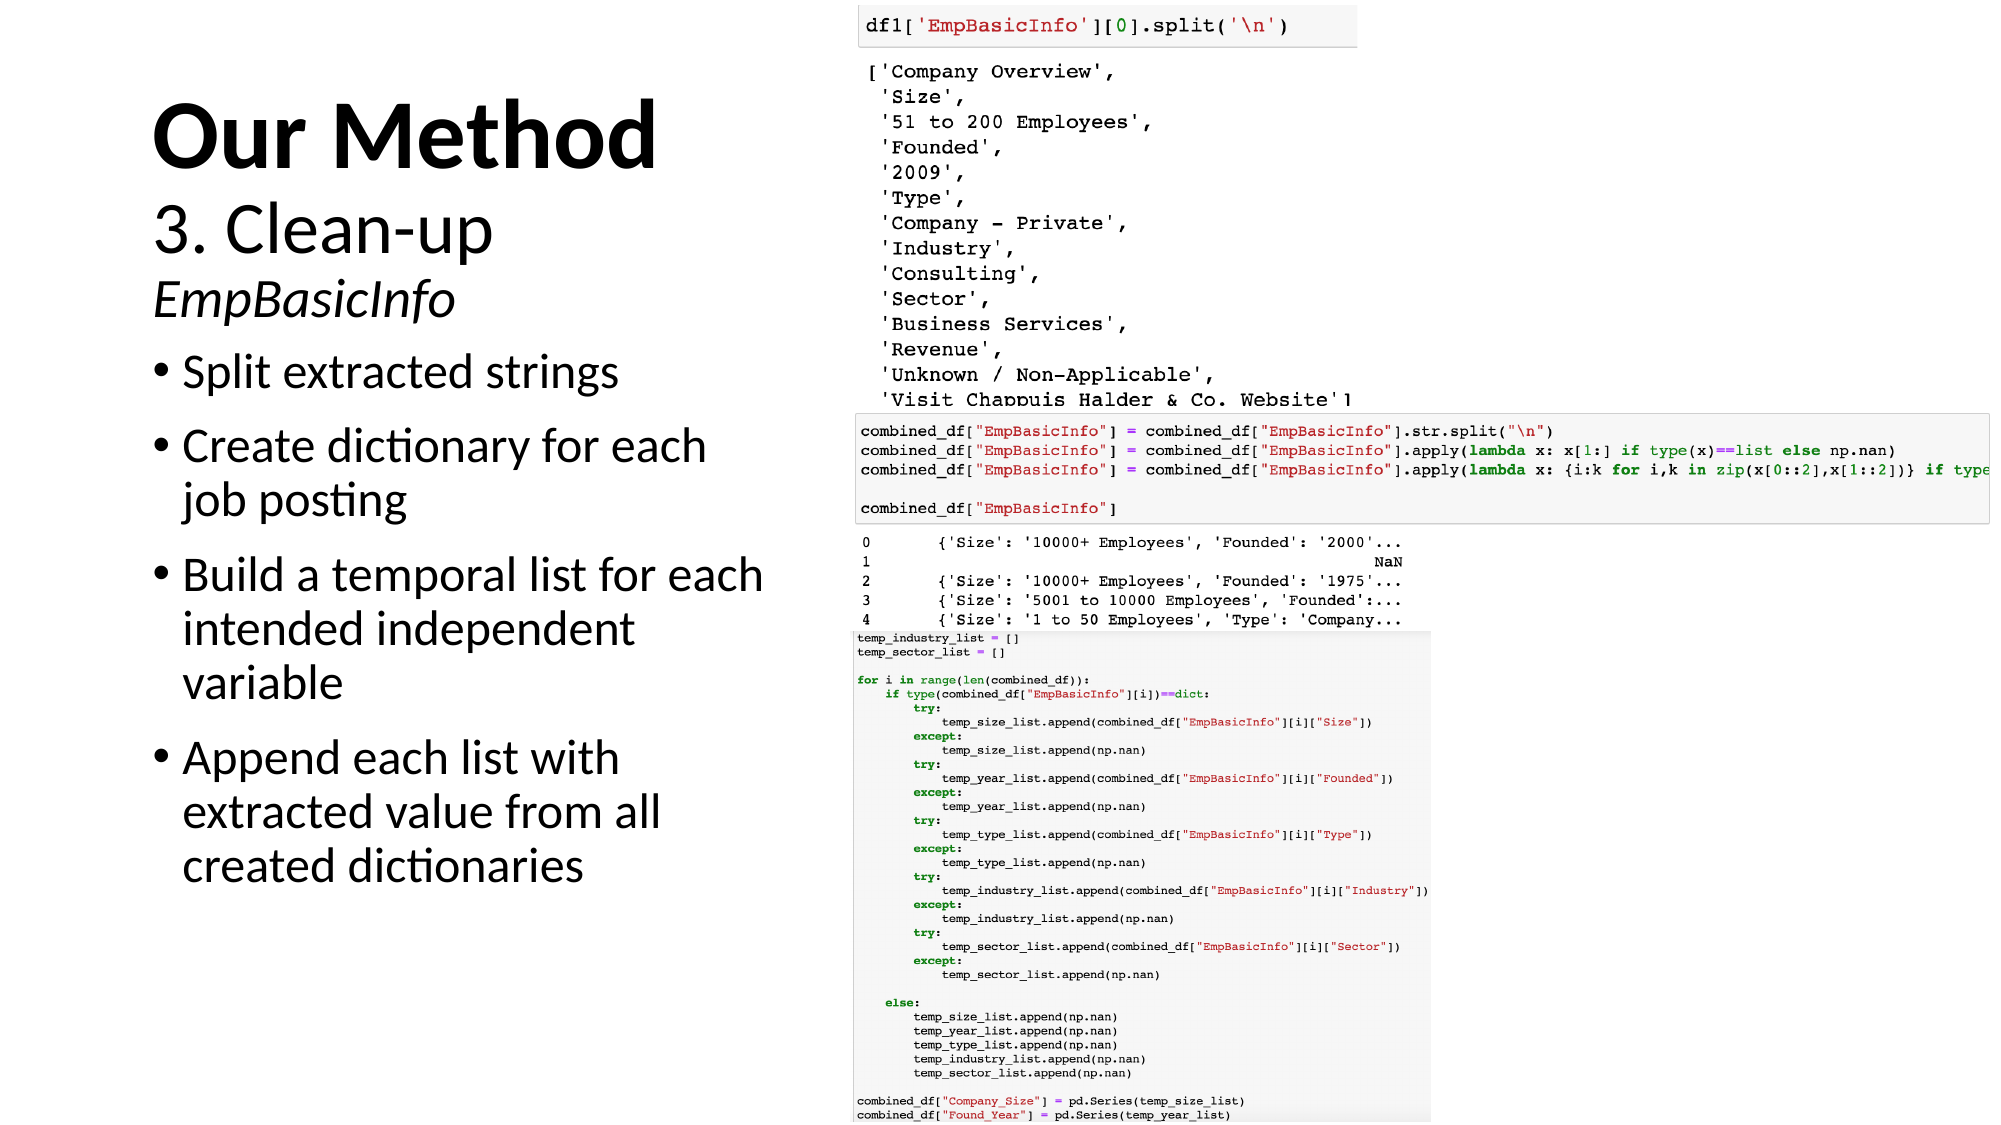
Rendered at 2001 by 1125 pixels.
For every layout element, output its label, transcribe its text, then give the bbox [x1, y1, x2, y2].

picture [850, 5, 2000, 1122]
list Split extracted strings Create dictionary for each job posting Build a temporal list for each intended independent variable Append each list with extracted value from all created dictionaries [137, 337, 783, 1050]
title Our Method 3. Clean-up EmpBasicInfo [137, 75, 783, 337]
